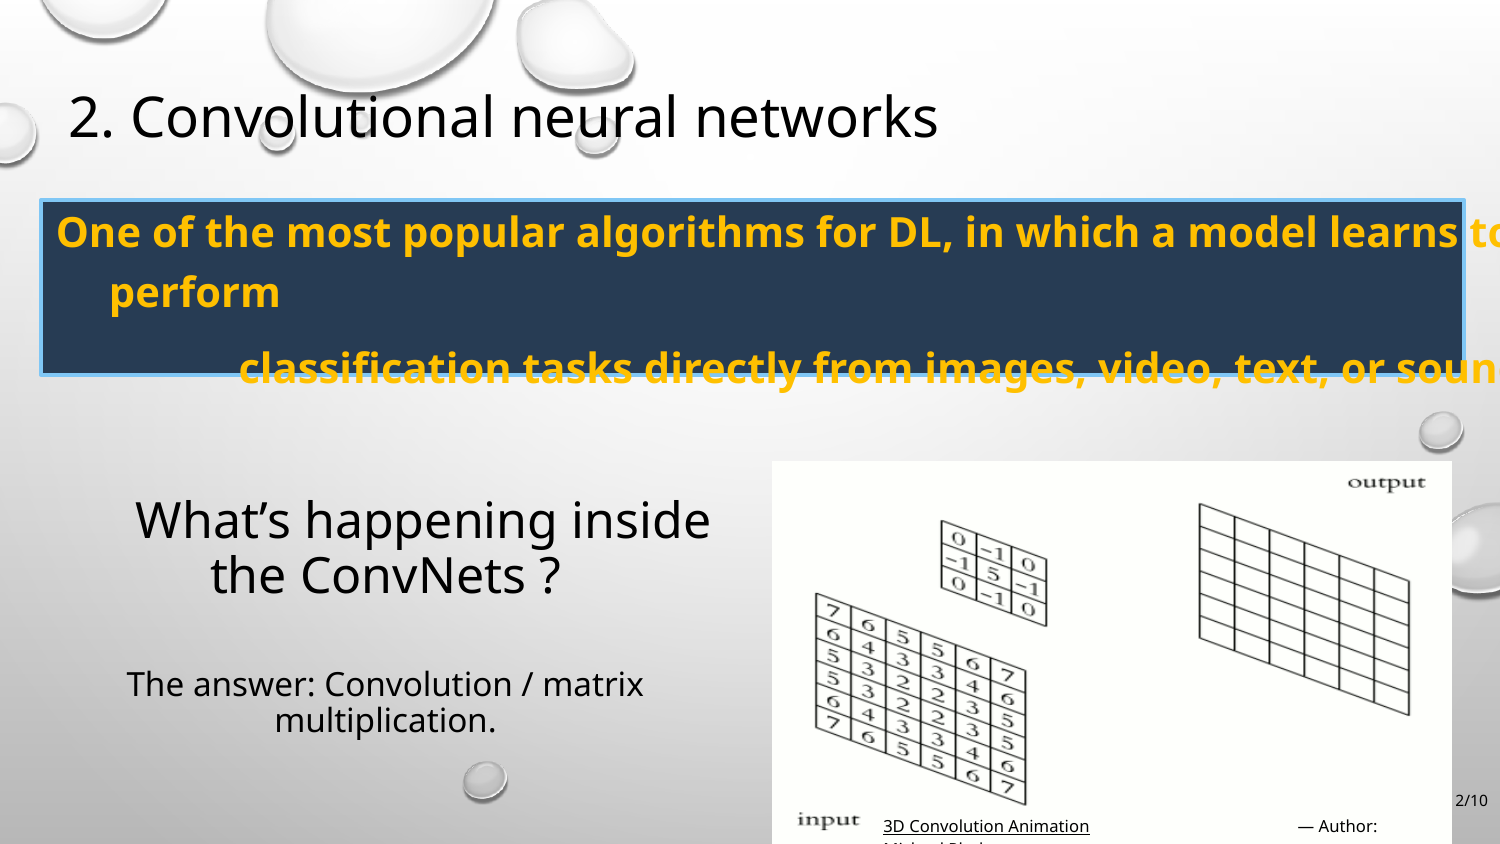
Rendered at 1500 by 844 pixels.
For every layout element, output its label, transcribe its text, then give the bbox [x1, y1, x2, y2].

picture [0, 0, 1500, 844]
title What’s happening inside the ConvNets ? The answer: Convolution / matrix multiplication. [18, 481, 753, 748]
text_box [41, 199, 1464, 375]
slide_number 2/10 [1456, 745, 1500, 844]
text_box 2. Convolutional neural networks [53, 73, 1500, 156]
subtitle One of the most popular algorithms for DL, in which a model learns to perform classification tasks directly from images, video, text, or sound. [18, 47, 1500, 167]
